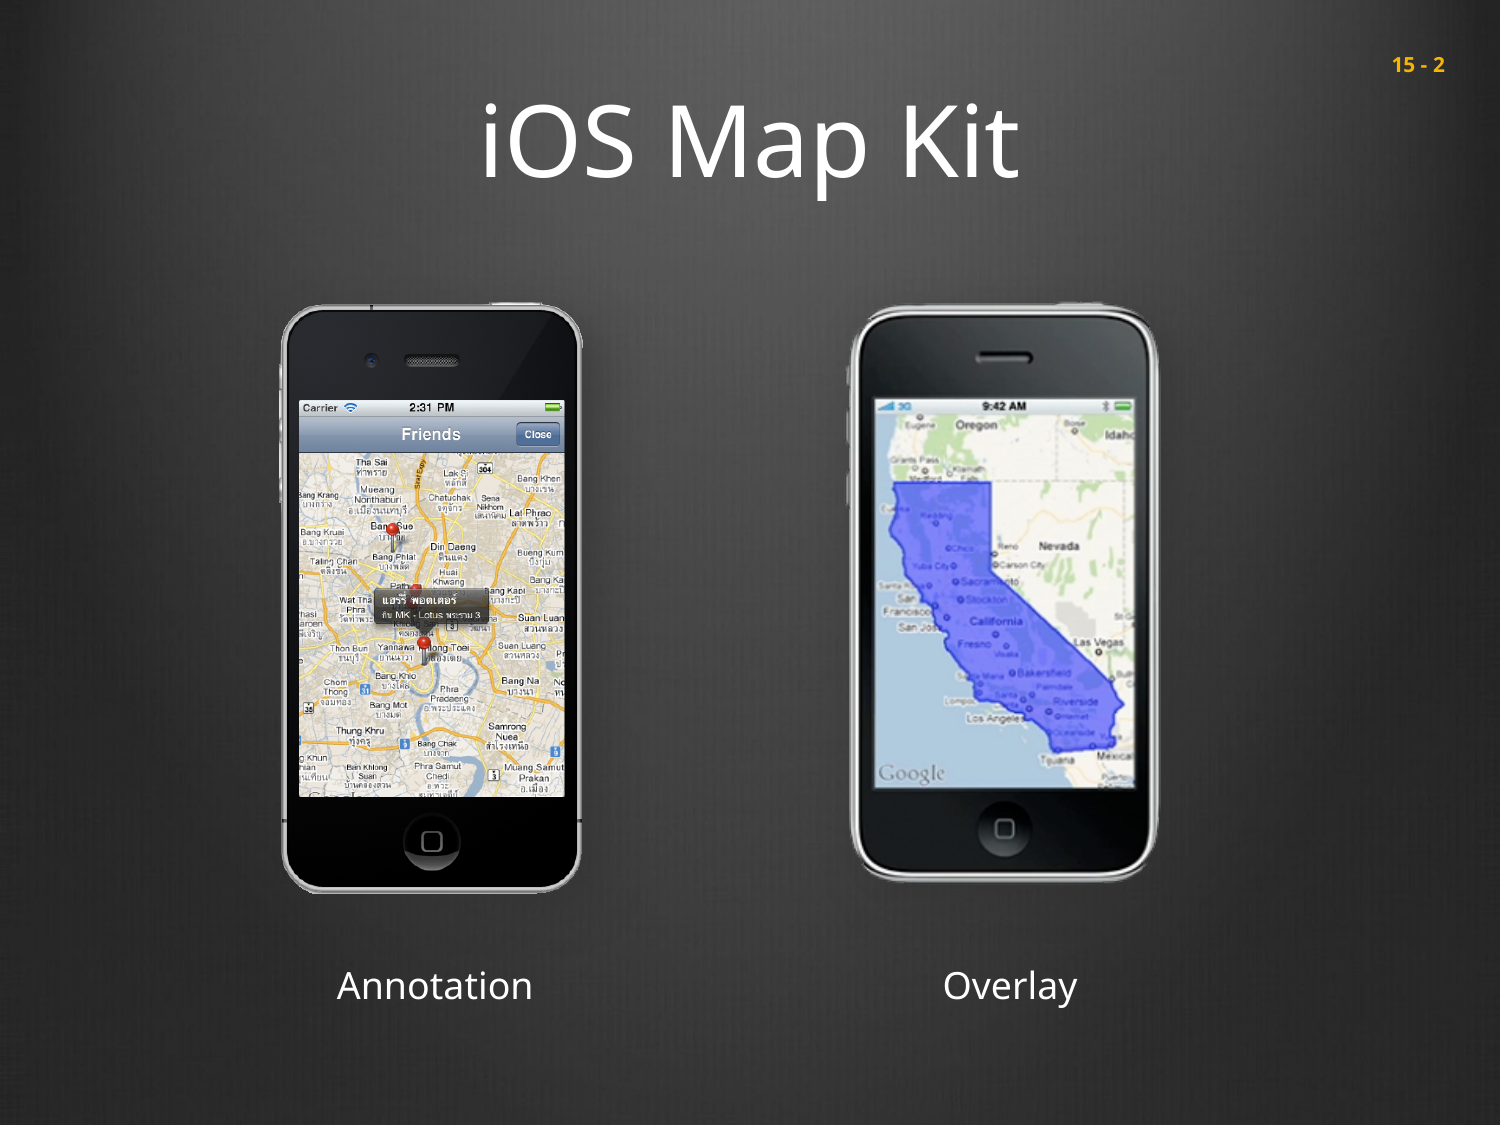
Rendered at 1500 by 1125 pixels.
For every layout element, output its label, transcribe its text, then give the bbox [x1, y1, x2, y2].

text_box 15 - 2 [1306, 43, 1460, 86]
picture [279, 302, 584, 894]
text_box Overlay [927, 954, 1093, 1015]
title iOS Map Kit [112, 19, 1388, 255]
text_box Annotation [322, 954, 549, 1015]
picture [825, 284, 1181, 902]
